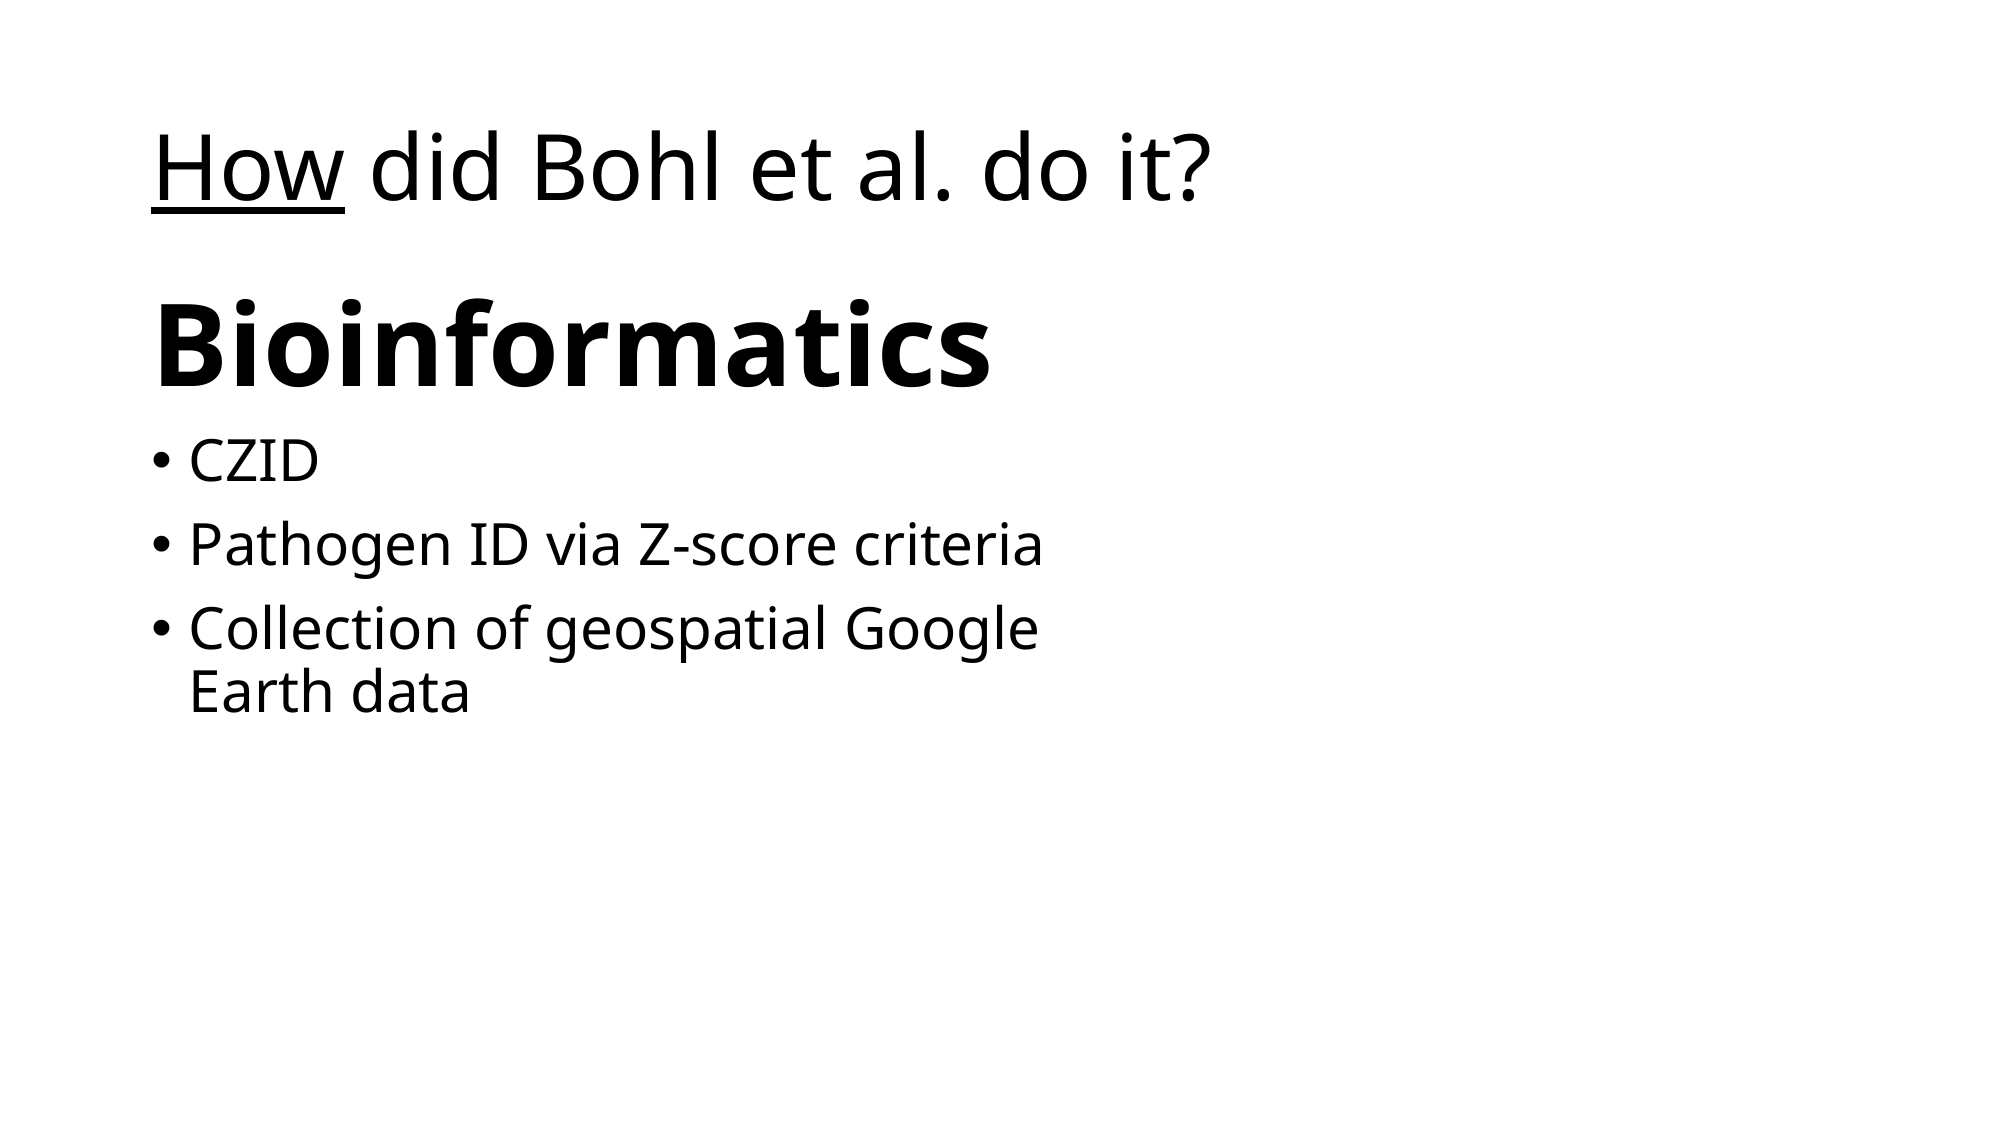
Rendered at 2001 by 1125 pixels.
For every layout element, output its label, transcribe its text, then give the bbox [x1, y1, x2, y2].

title How did Bohl et al. do it? [136, 62, 1862, 280]
list Bioinformatics CZID Pathogen ID via Z-score criteria Collection of geospatial Google Earth data [136, 279, 1139, 892]
